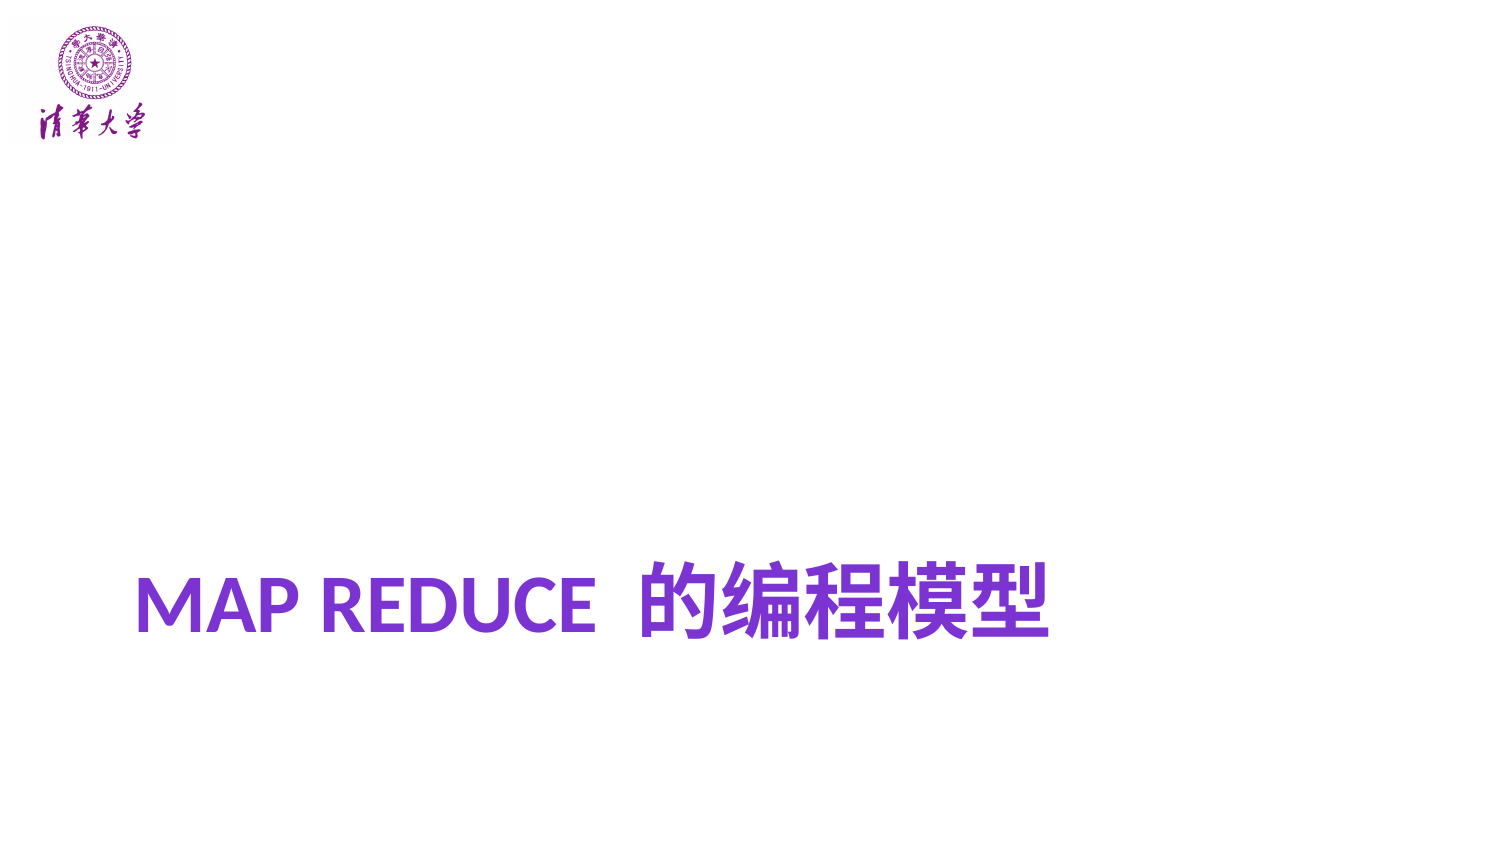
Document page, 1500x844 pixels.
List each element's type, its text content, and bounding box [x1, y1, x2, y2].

title Map Reduce 的编程模型 [118, 542, 1394, 710]
picture [6, 17, 176, 144]
